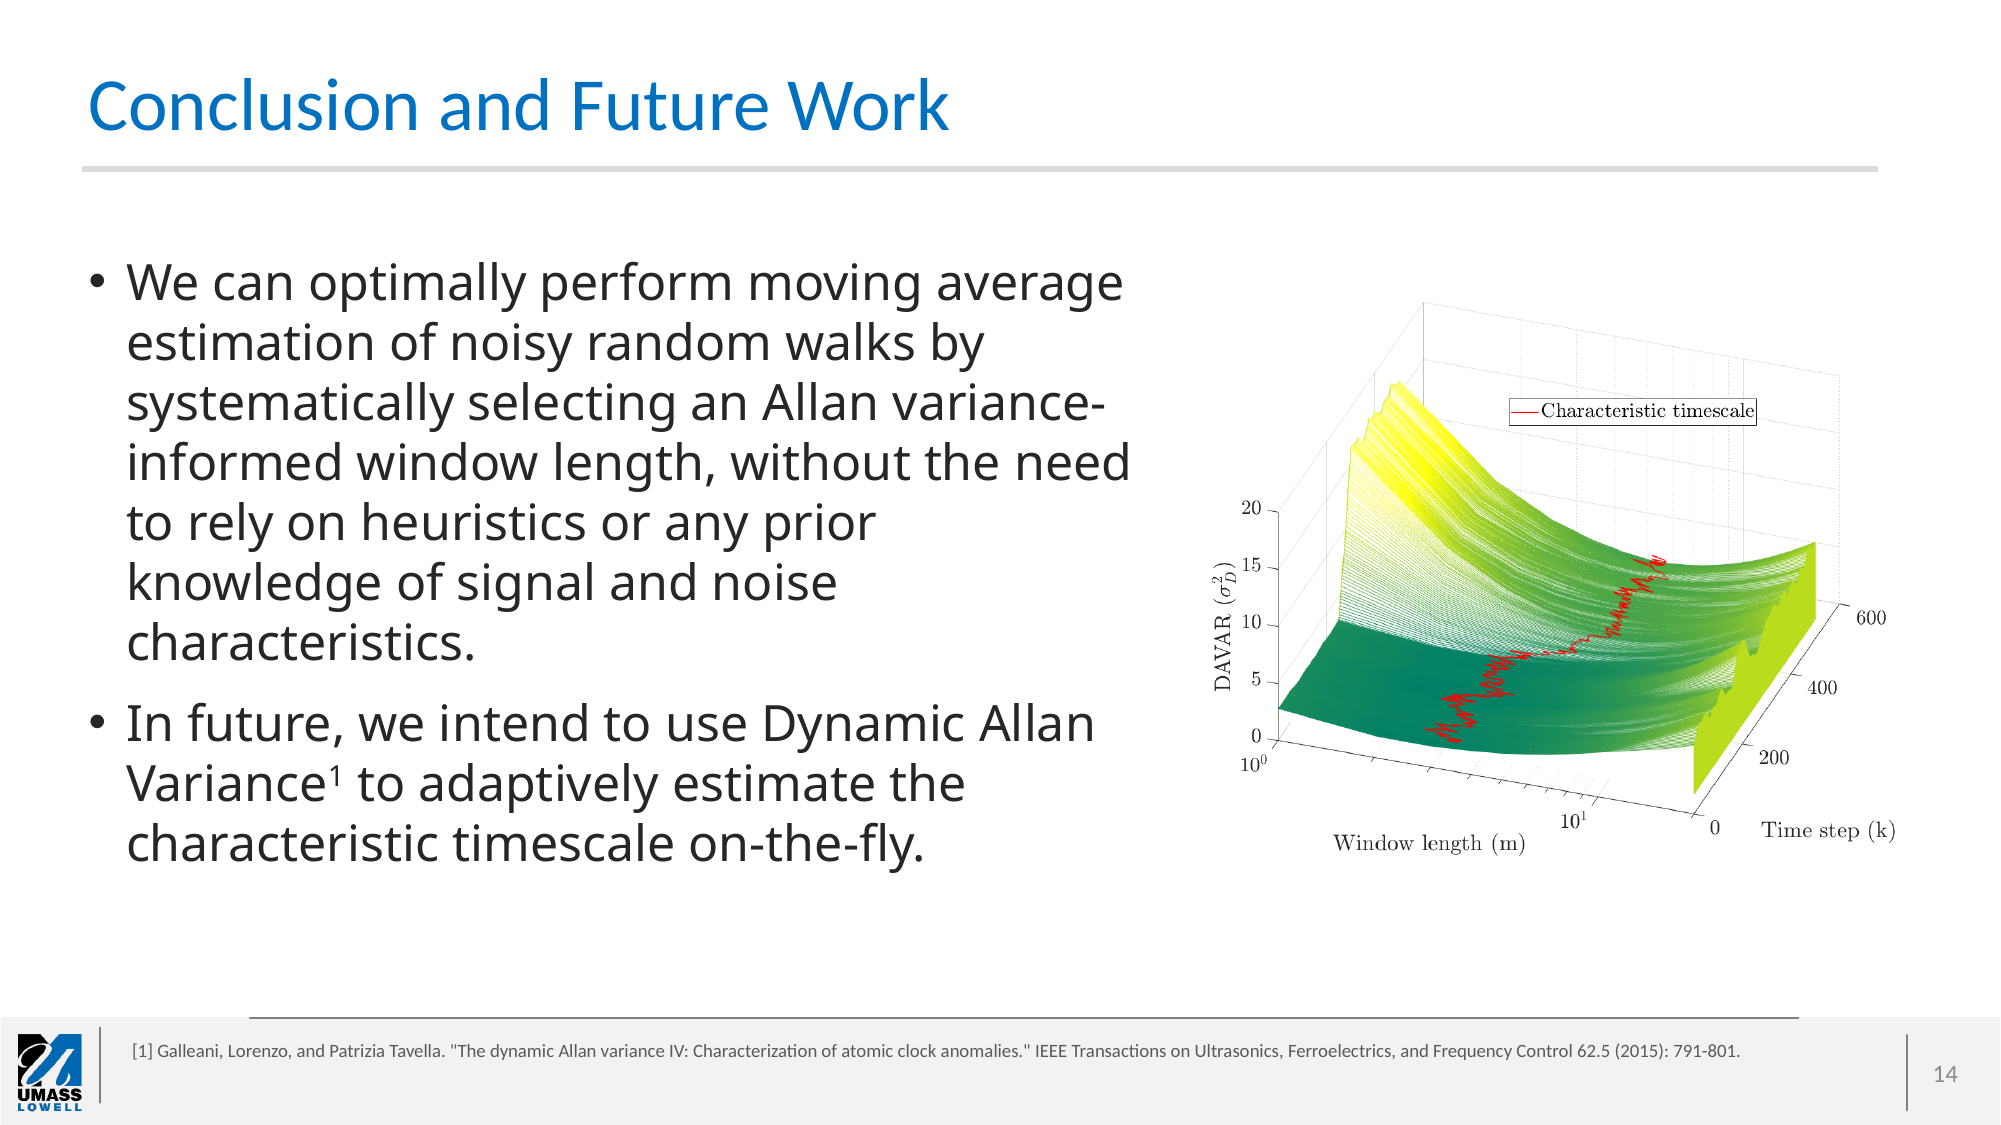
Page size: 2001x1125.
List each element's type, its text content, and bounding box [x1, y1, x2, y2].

picture [1183, 255, 1908, 883]
list [1] Galleani, Lorenzo, and Patrizia Tavella. "The dynamic Allan variance IV: Characterization of atomic clock anomalies." IEEE Transactions on Ultrasonics, Ferroelectrics, and Frequency Control 62.5 (2015): 791-801. [117, 1034, 1841, 1102]
slide_number 14 [1907, 1042, 1984, 1103]
list We can optimally perform moving average estimation of noisy random walks by systematically selecting an Allan variance-informed window length, without the need to rely on heuristics or any prior knowledge of signal and noise characteristics. In future, we intend to use Dynamic Allan Variance1 to adaptively estimate the characteristic timescale on-the-fly. [73, 242, 1162, 957]
title Conclusion and Future Work [73, 0, 1997, 215]
picture [17, 1032, 83, 1115]
